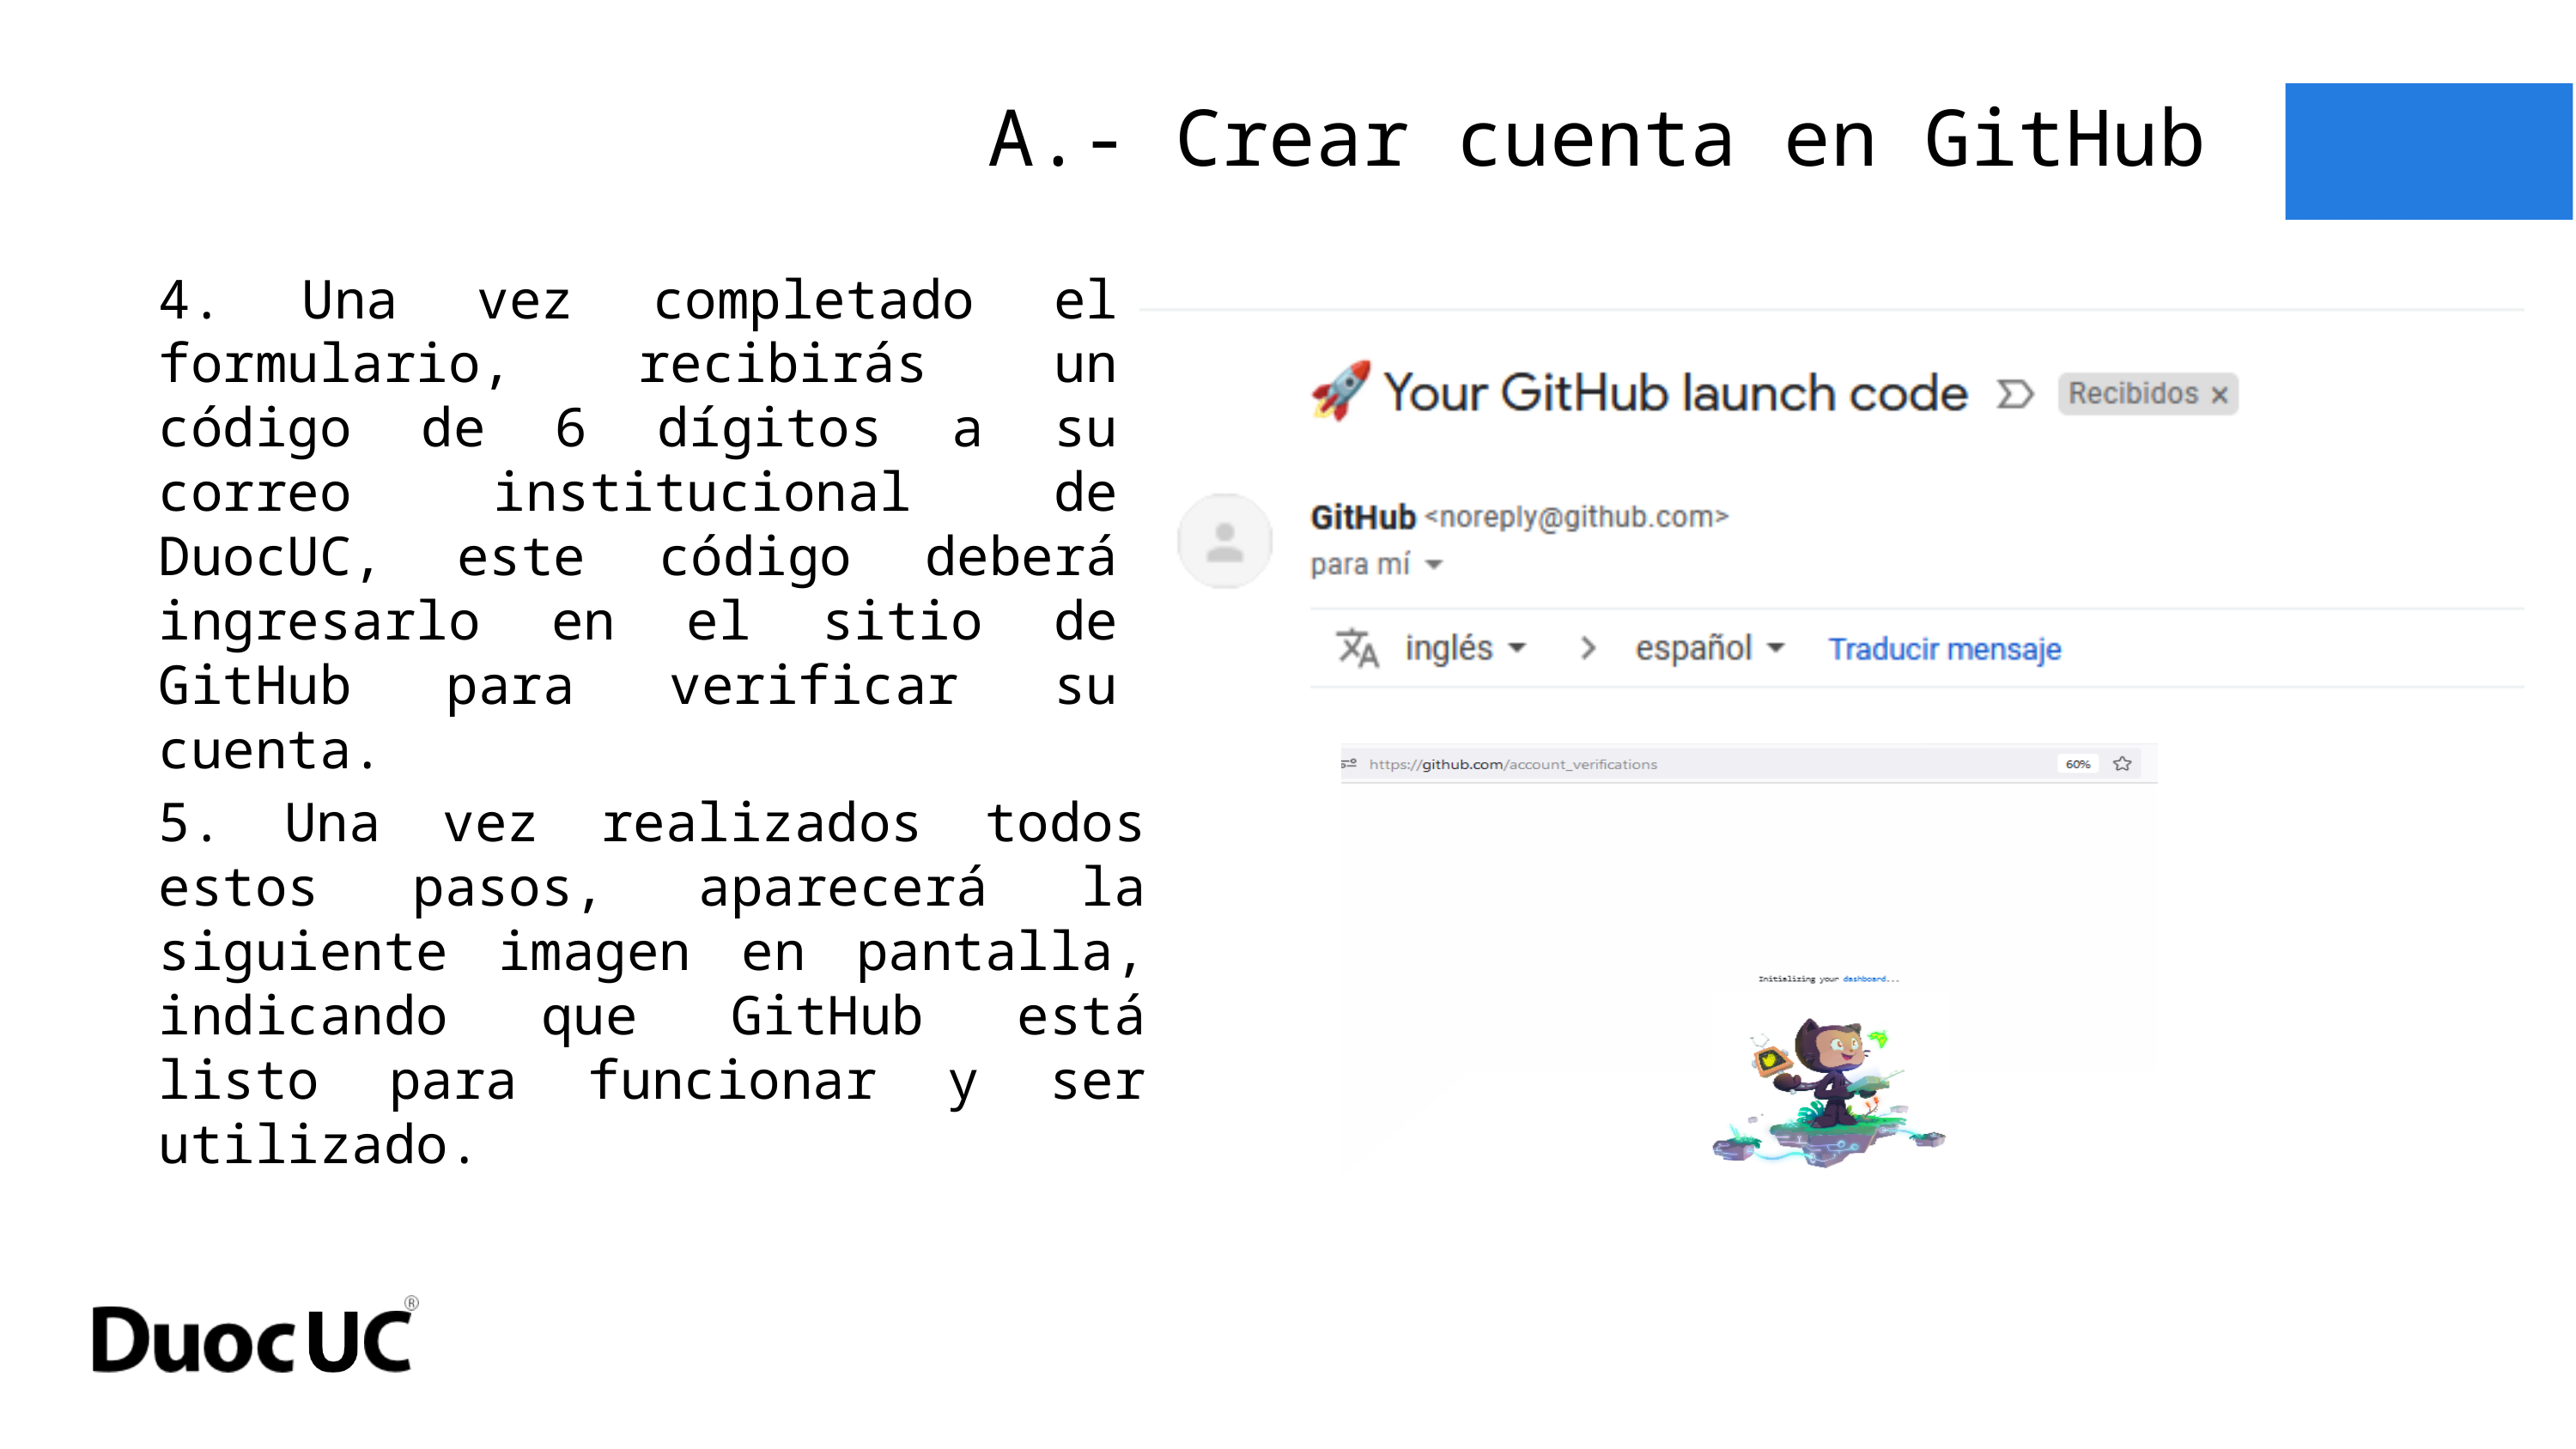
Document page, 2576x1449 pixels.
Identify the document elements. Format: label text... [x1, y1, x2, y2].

text_box [308, 1312, 358, 1373]
text_box 4. Una vez completado el formulario, recibirás un código de 6 dígitos a su correo institucional de DuocUC, este código deberá ingresarlo en el sitio de GitHub para verificar su cuenta. [145, 258, 1132, 781]
text_box A.- Crear cuenta en GitHub [53, 88, 2205, 182]
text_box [363, 1311, 411, 1373]
picture [1341, 743, 2158, 1212]
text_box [93, 1306, 295, 1373]
text_box [2285, 83, 2573, 221]
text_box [404, 1295, 420, 1311]
picture [1131, 301, 2524, 724]
text_box 5. Una vez realizados todos estos pasos, aparecerá la siguiente imagen en pantalla, indicando que GitHub está listo para funcionar y ser utilizado. [145, 781, 1159, 1180]
